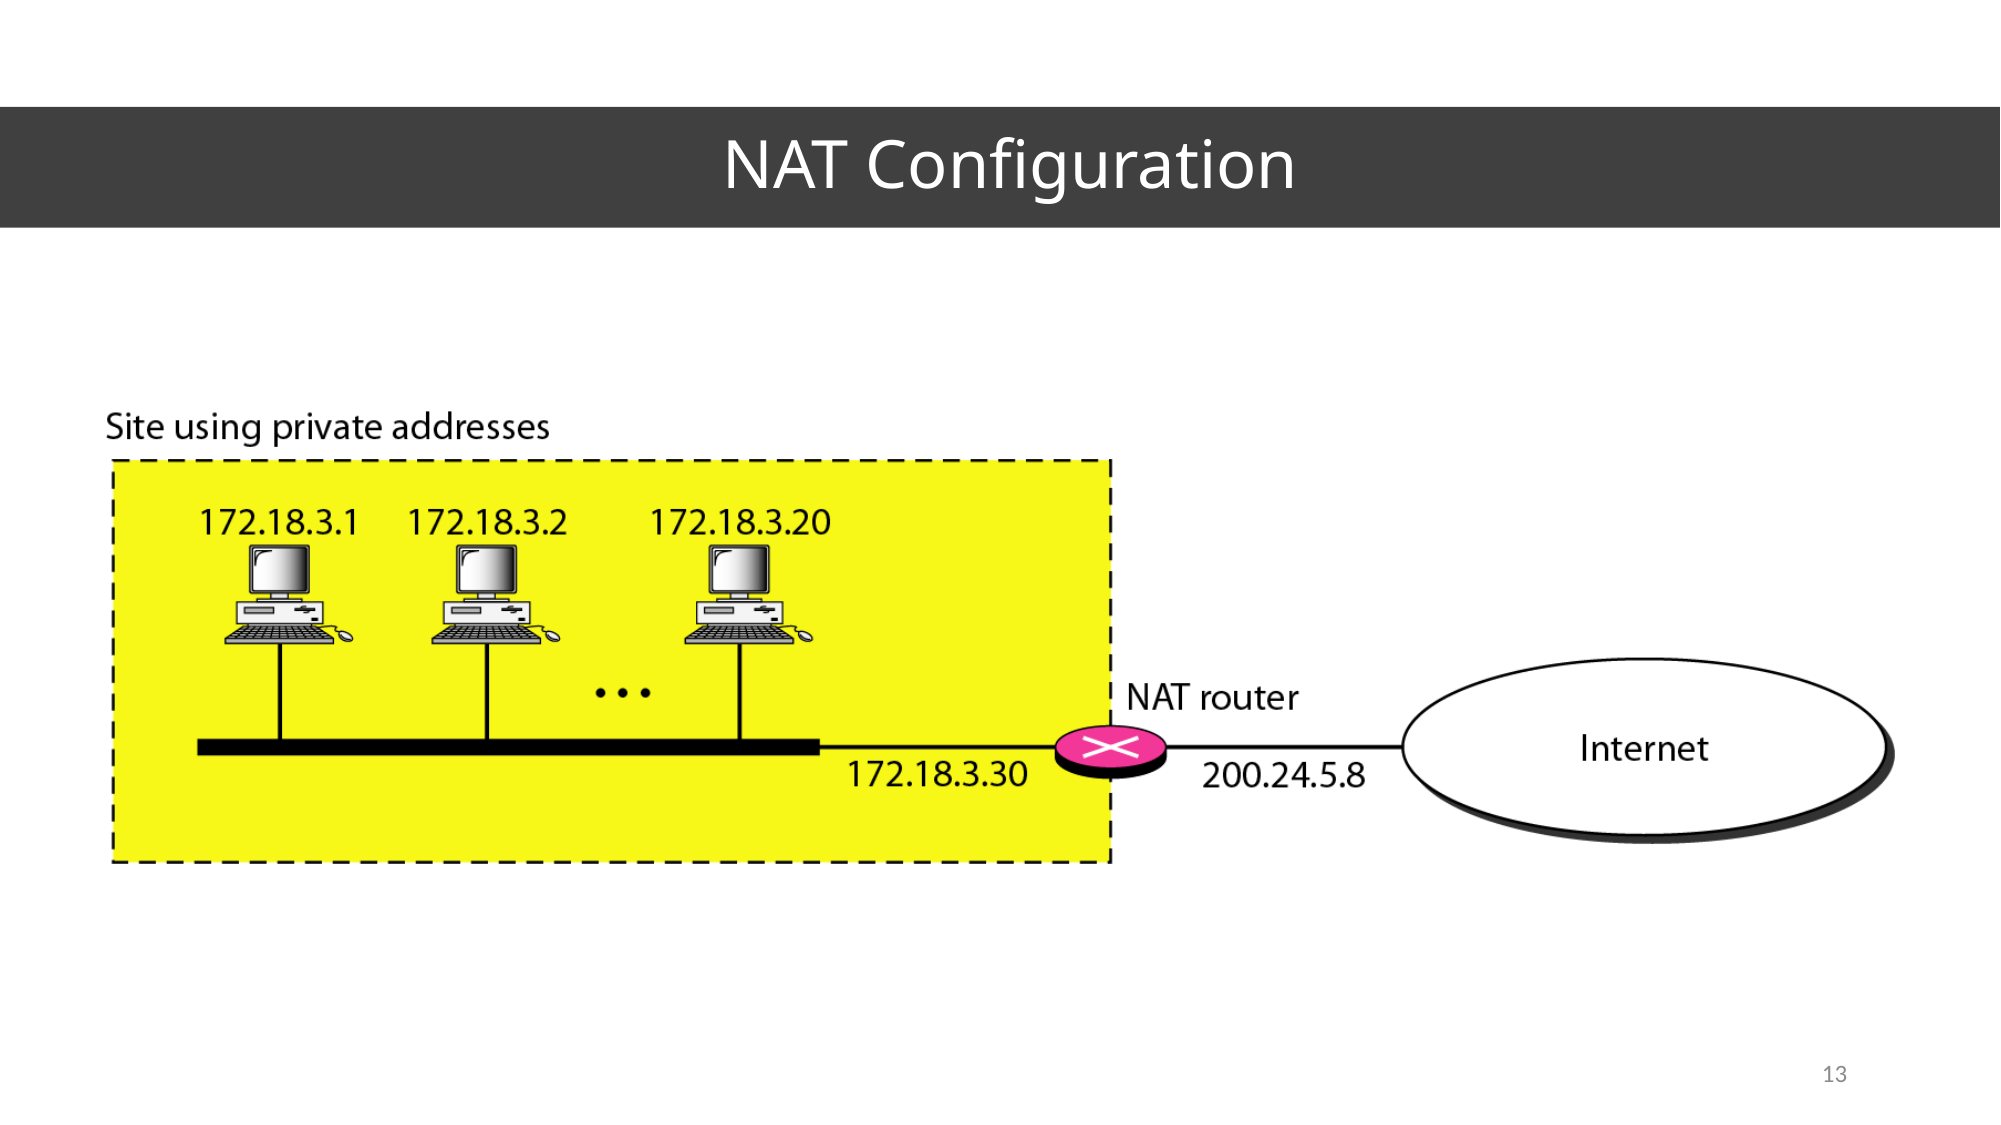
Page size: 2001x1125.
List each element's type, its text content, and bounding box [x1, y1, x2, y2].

slide_number 13 [1412, 1042, 1863, 1103]
title NAT Configuration [91, 105, 1931, 228]
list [105, 407, 1895, 864]
text_box [0, 106, 2000, 229]
